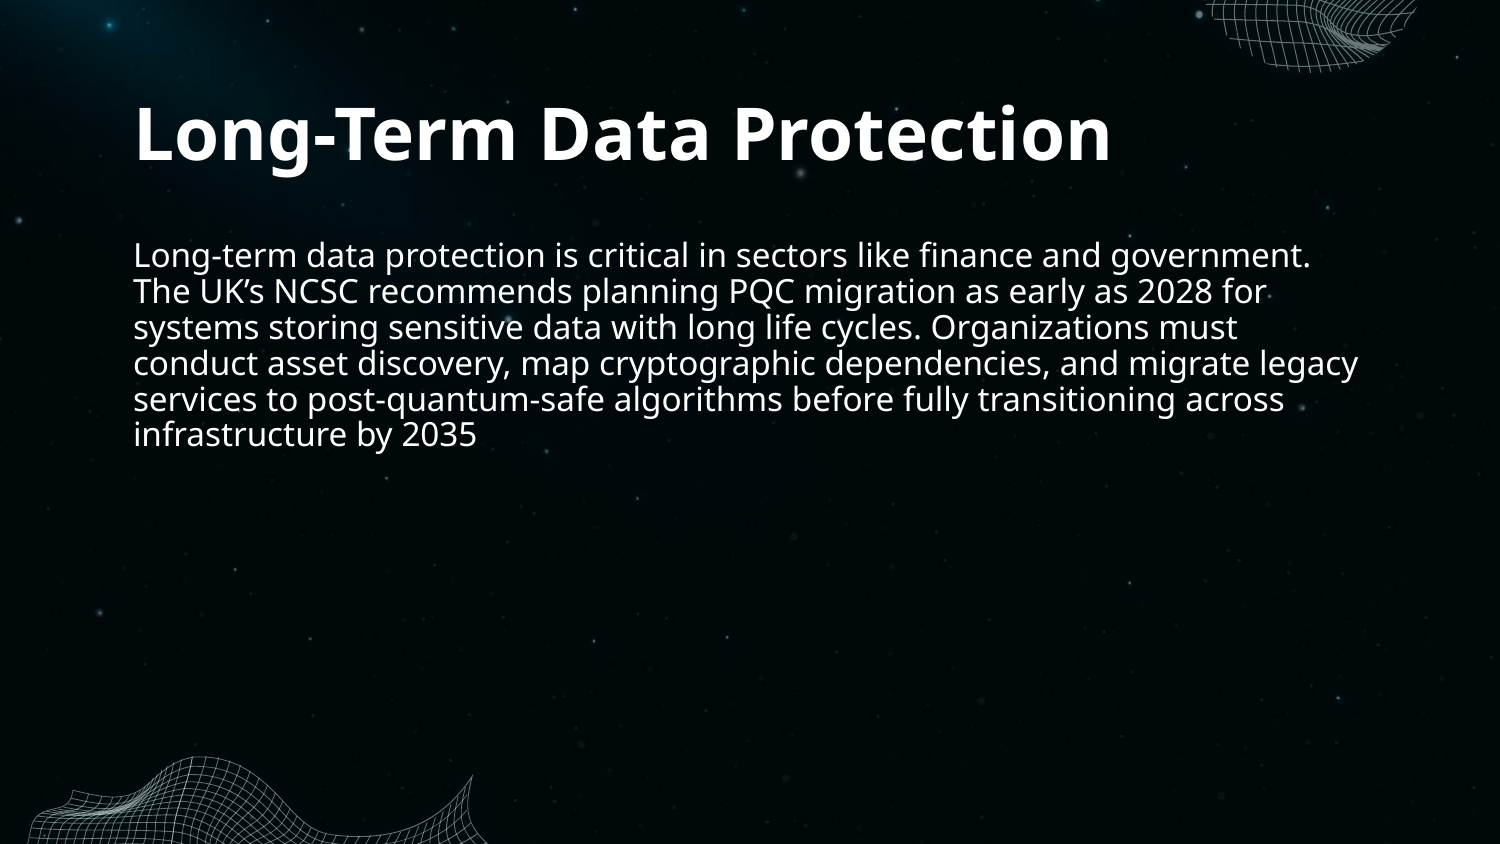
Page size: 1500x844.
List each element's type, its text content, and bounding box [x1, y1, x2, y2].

picture [0, 0, 1500, 844]
picture [247, 836, 255, 842]
picture [181, 759, 191, 768]
picture [103, 831, 111, 837]
picture [455, 819, 463, 832]
picture [413, 834, 422, 844]
picture [248, 796, 257, 805]
picture [266, 824, 275, 831]
picture [1288, 6, 1297, 20]
picture [219, 834, 225, 841]
picture [225, 773, 235, 782]
picture [455, 805, 461, 820]
picture [442, 805, 450, 819]
picture [173, 762, 180, 771]
picture [1246, 21, 1258, 40]
picture [68, 831, 76, 838]
picture [211, 778, 222, 785]
picture [139, 816, 147, 822]
picture [377, 835, 389, 844]
picture [235, 797, 244, 805]
picture [195, 790, 204, 796]
picture [234, 825, 242, 832]
picture [193, 820, 200, 828]
picture [166, 816, 175, 822]
picture [1312, 10, 1317, 24]
picture [253, 833, 261, 838]
picture [200, 823, 209, 832]
picture [309, 829, 317, 837]
picture [222, 781, 232, 789]
picture [1315, 45, 1327, 65]
picture [1312, 0, 1318, 8]
picture [160, 803, 168, 808]
picture [1305, 8, 1311, 22]
picture [88, 824, 96, 829]
picture [239, 768, 249, 779]
picture [84, 803, 97, 807]
picture [230, 804, 239, 811]
picture [228, 831, 236, 838]
picture [253, 789, 262, 799]
picture [278, 825, 287, 833]
picture [448, 812, 454, 826]
picture [173, 790, 183, 795]
picture [1368, 16, 1385, 34]
picture [224, 838, 231, 844]
picture [157, 816, 165, 822]
picture [207, 808, 216, 816]
picture [192, 758, 205, 766]
picture [472, 835, 484, 844]
picture [228, 820, 236, 827]
picture [1268, 6, 1276, 20]
picture [398, 830, 408, 840]
picture [1332, 8, 1341, 22]
picture [1236, 21, 1247, 39]
picture [86, 831, 93, 838]
picture [1323, 45, 1336, 64]
picture [426, 817, 434, 830]
picture [463, 840, 473, 844]
picture [205, 792, 214, 799]
picture [1272, 43, 1286, 65]
picture [305, 837, 313, 843]
picture [200, 776, 211, 783]
picture [59, 831, 67, 838]
picture [77, 831, 85, 838]
picture [288, 811, 296, 821]
picture [217, 760, 228, 770]
picture [1298, 7, 1305, 21]
picture [1355, 0, 1368, 10]
picture [295, 818, 303, 828]
picture [137, 823, 146, 830]
picture [203, 768, 214, 775]
picture [203, 815, 213, 824]
picture [243, 803, 252, 811]
picture [1300, 23, 1311, 42]
picture [1359, 15, 1375, 35]
title Long-Term Data Protection [118, 72, 1382, 181]
picture [1353, 36, 1361, 42]
picture [273, 796, 281, 807]
picture [41, 830, 49, 838]
picture [1224, 5, 1234, 19]
picture [1370, 36, 1387, 44]
picture [1322, 4, 1328, 13]
picture [448, 826, 455, 837]
picture [408, 826, 418, 837]
picture [269, 804, 278, 814]
picture [170, 802, 179, 807]
picture [439, 831, 447, 842]
picture [1321, 66, 1330, 72]
picture [136, 831, 145, 838]
picture [176, 816, 184, 823]
picture [123, 817, 131, 822]
picture [259, 817, 268, 825]
picture [458, 831, 468, 841]
picture [1338, 11, 1349, 28]
picture [1311, 67, 1320, 72]
picture [235, 777, 245, 787]
picture [260, 838, 268, 843]
picture [233, 815, 241, 822]
picture [302, 824, 309, 833]
picture [1278, 6, 1287, 20]
picture [317, 833, 324, 840]
picture [1366, 0, 1382, 13]
picture [71, 824, 79, 829]
picture [211, 802, 220, 809]
picture [345, 837, 357, 844]
picture [177, 776, 187, 783]
picture [253, 822, 262, 829]
picture [101, 797, 111, 803]
picture [191, 828, 198, 836]
picture [146, 832, 154, 838]
picture [1379, 15, 1397, 33]
picture [1361, 0, 1375, 12]
picture [291, 825, 299, 834]
picture [462, 812, 470, 826]
picture [228, 763, 239, 774]
picture [72, 792, 87, 800]
picture [266, 834, 275, 840]
picture [1335, 9, 1345, 25]
picture [134, 839, 144, 843]
picture [405, 838, 413, 844]
picture [205, 758, 217, 767]
picture [196, 812, 203, 820]
picture [431, 825, 438, 837]
picture [1257, 21, 1269, 41]
picture [185, 818, 193, 825]
picture [223, 800, 231, 806]
picture [1346, 0, 1354, 8]
picture [118, 831, 128, 837]
picture [1283, 44, 1297, 65]
picture [1345, 48, 1360, 61]
picture [223, 826, 230, 834]
picture [1342, 12, 1355, 31]
picture [1350, 0, 1360, 9]
picture [334, 836, 346, 844]
picture [169, 779, 176, 785]
picture [171, 772, 178, 779]
picture [226, 810, 234, 817]
picture [1380, 0, 1401, 14]
picture [199, 805, 207, 812]
picture [88, 795, 100, 802]
picture [165, 832, 172, 840]
picture [422, 830, 430, 841]
picture [465, 784, 469, 795]
picture [261, 796, 270, 807]
picture [1308, 24, 1319, 43]
picture [184, 789, 194, 795]
picture [298, 832, 306, 839]
picture [256, 803, 266, 814]
picture [156, 832, 163, 839]
picture [1329, 34, 1338, 45]
picture [257, 780, 266, 792]
picture [246, 826, 255, 833]
picture [1342, 0, 1349, 6]
picture [94, 831, 102, 838]
picture [466, 825, 476, 837]
picture [70, 799, 84, 805]
picture [1317, 12, 1321, 25]
picture [324, 835, 335, 842]
picture [190, 767, 202, 774]
picture [250, 809, 261, 819]
picture [1279, 22, 1292, 42]
picture [186, 783, 197, 788]
list Long-term data protection is critical in sectors like finance and government. The UK’s NCSC recommends planning PQC migration as early as 2028 for systems storing sensitive data with long life cycles. Organizations must conduct asset discovery, map cryptographic dependencies, and migrate legacy services to post-quantum-safe algorithms before fully transitioning across infrastructure by 2035 [118, 223, 1382, 729]
picture [221, 816, 229, 823]
picture [367, 836, 379, 844]
picture [248, 773, 258, 785]
picture [175, 783, 185, 789]
picture [183, 834, 189, 844]
picture [214, 795, 224, 803]
picture [1290, 22, 1302, 42]
picture [165, 824, 173, 831]
picture [216, 812, 222, 819]
picture [208, 785, 218, 792]
picture [168, 809, 177, 814]
picture [1321, 28, 1332, 44]
picture [1246, 6, 1255, 19]
picture [238, 809, 246, 816]
picture [241, 831, 249, 837]
picture [1268, 22, 1280, 41]
picture [1391, 0, 1412, 14]
picture [62, 824, 71, 829]
picture [53, 824, 62, 829]
picture [214, 769, 225, 778]
picture [277, 811, 285, 821]
picture [156, 823, 164, 830]
picture [212, 819, 217, 827]
picture [190, 803, 198, 810]
picture [239, 820, 249, 828]
picture [235, 836, 242, 842]
picture [1325, 5, 1332, 16]
picture [213, 830, 219, 838]
picture [29, 839, 38, 844]
picture [457, 790, 464, 805]
picture [80, 824, 88, 829]
picture [120, 824, 129, 829]
picture [1300, 67, 1309, 72]
picture [450, 798, 457, 812]
picture [220, 806, 227, 813]
picture [244, 783, 254, 793]
picture [1315, 26, 1326, 43]
picture [434, 812, 442, 825]
picture [1318, 2, 1323, 10]
picture [1361, 37, 1374, 44]
picture [293, 837, 301, 843]
picture [182, 796, 192, 801]
picture [265, 811, 273, 820]
picture [388, 833, 399, 842]
picture [180, 802, 189, 808]
picture [284, 818, 292, 828]
picture [440, 819, 446, 832]
picture [450, 836, 460, 844]
picture [240, 790, 249, 799]
picture [260, 828, 269, 835]
picture [1257, 6, 1266, 19]
picture [1329, 7, 1337, 19]
picture [192, 797, 201, 803]
picture [174, 824, 183, 832]
picture [1261, 42, 1275, 64]
picture [280, 836, 288, 842]
picture [171, 796, 181, 801]
picture [36, 817, 46, 821]
picture [1352, 14, 1367, 34]
picture [92, 839, 100, 844]
picture [218, 788, 228, 796]
picture [1373, 0, 1391, 13]
picture [188, 775, 199, 781]
picture [431, 837, 438, 844]
picture [357, 837, 368, 844]
picture [33, 822, 42, 828]
picture [49, 830, 59, 838]
picture [231, 785, 241, 794]
picture [43, 823, 52, 828]
picture [265, 788, 274, 800]
picture [179, 768, 189, 776]
picture [173, 833, 181, 842]
picture [272, 818, 280, 827]
picture [286, 832, 294, 839]
picture [227, 793, 236, 800]
picture [1305, 44, 1318, 65]
picture [147, 823, 155, 830]
picture [159, 809, 167, 814]
picture [198, 783, 208, 790]
picture [462, 797, 467, 813]
picture [199, 831, 206, 840]
picture [1235, 5, 1244, 19]
picture [166, 767, 172, 775]
picture [1330, 46, 1344, 63]
picture [187, 810, 196, 817]
picture [148, 816, 156, 822]
picture [245, 815, 255, 823]
picture [1295, 44, 1308, 65]
picture [1338, 47, 1352, 62]
picture [1347, 13, 1361, 33]
picture [273, 830, 282, 837]
picture [184, 826, 191, 834]
picture [30, 829, 40, 837]
picture [281, 803, 288, 814]
picture [116, 839, 126, 843]
picture [202, 799, 210, 805]
picture [217, 822, 224, 830]
picture [178, 809, 187, 815]
picture [417, 822, 426, 834]
